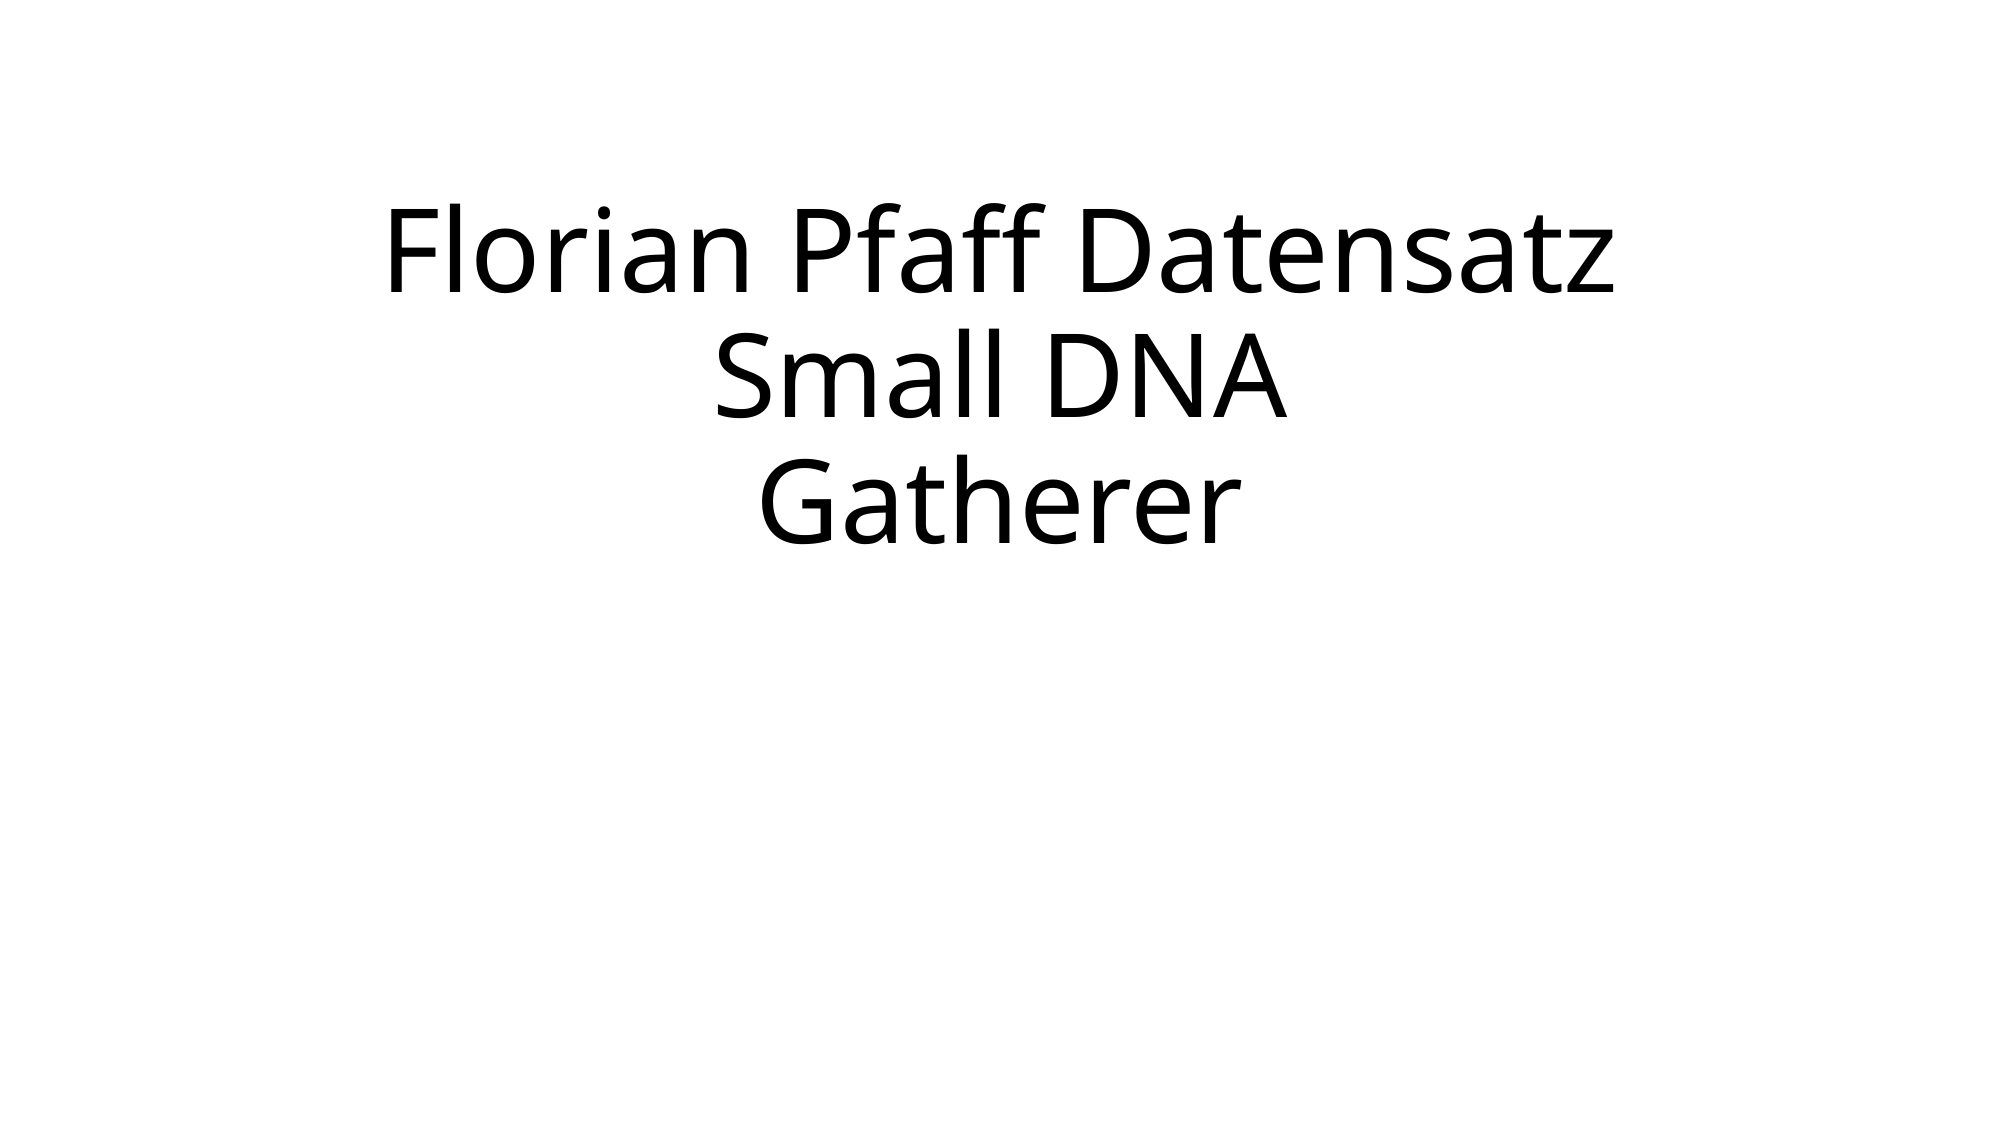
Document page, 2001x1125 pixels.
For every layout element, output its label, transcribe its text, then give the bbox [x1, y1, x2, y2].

title Florian Pfaff Datensatz Small DNA Gatherer [249, 184, 1750, 576]
